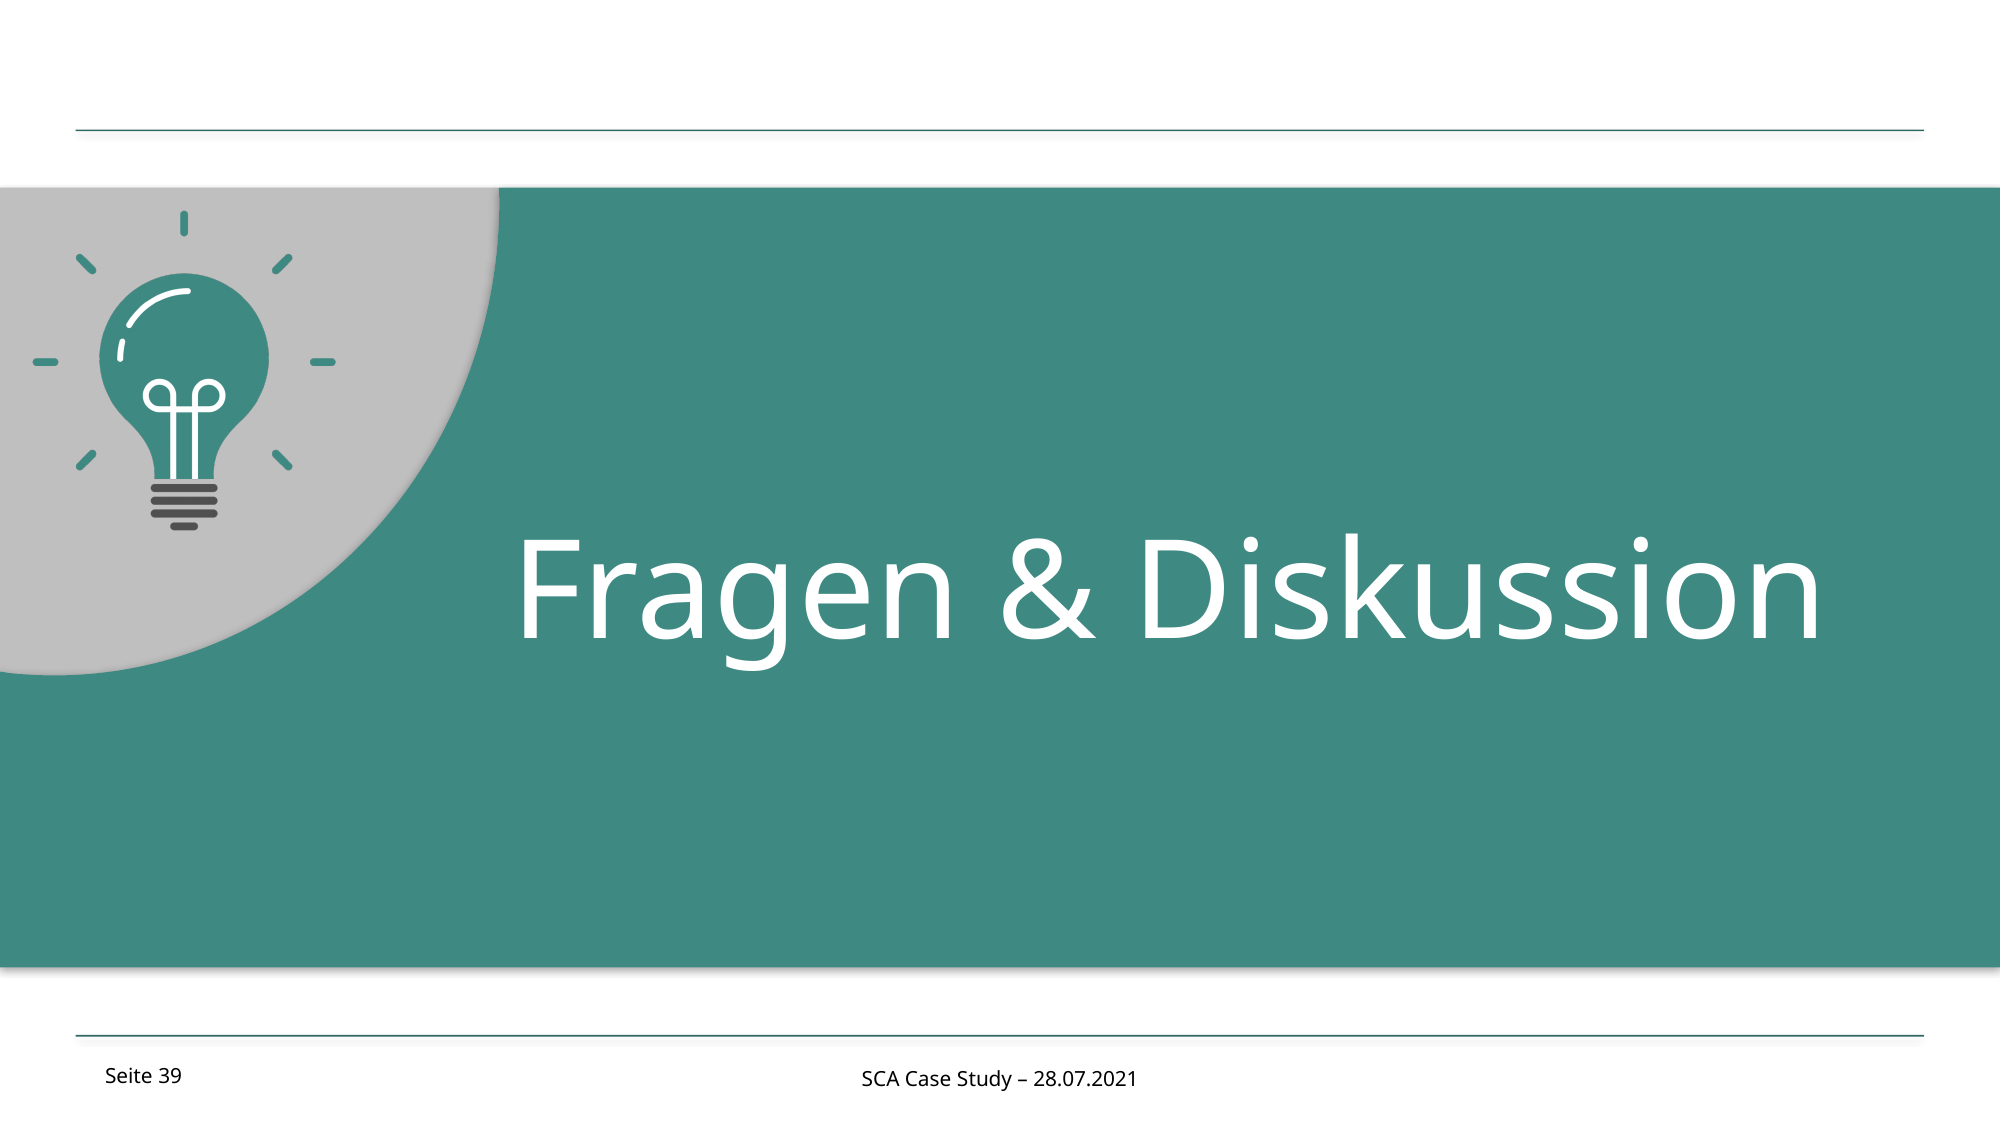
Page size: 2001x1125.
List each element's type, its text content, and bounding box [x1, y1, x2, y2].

text_box Fragen & Diskussion [450, 483, 1890, 642]
picture [0, 125, 420, 597]
footer SCA Case Study – 28.07.2021 [598, 1056, 1402, 1099]
text_box [424, 186, 498, 453]
text_box [0, 604, 280, 674]
text_box [0, 186, 2000, 969]
